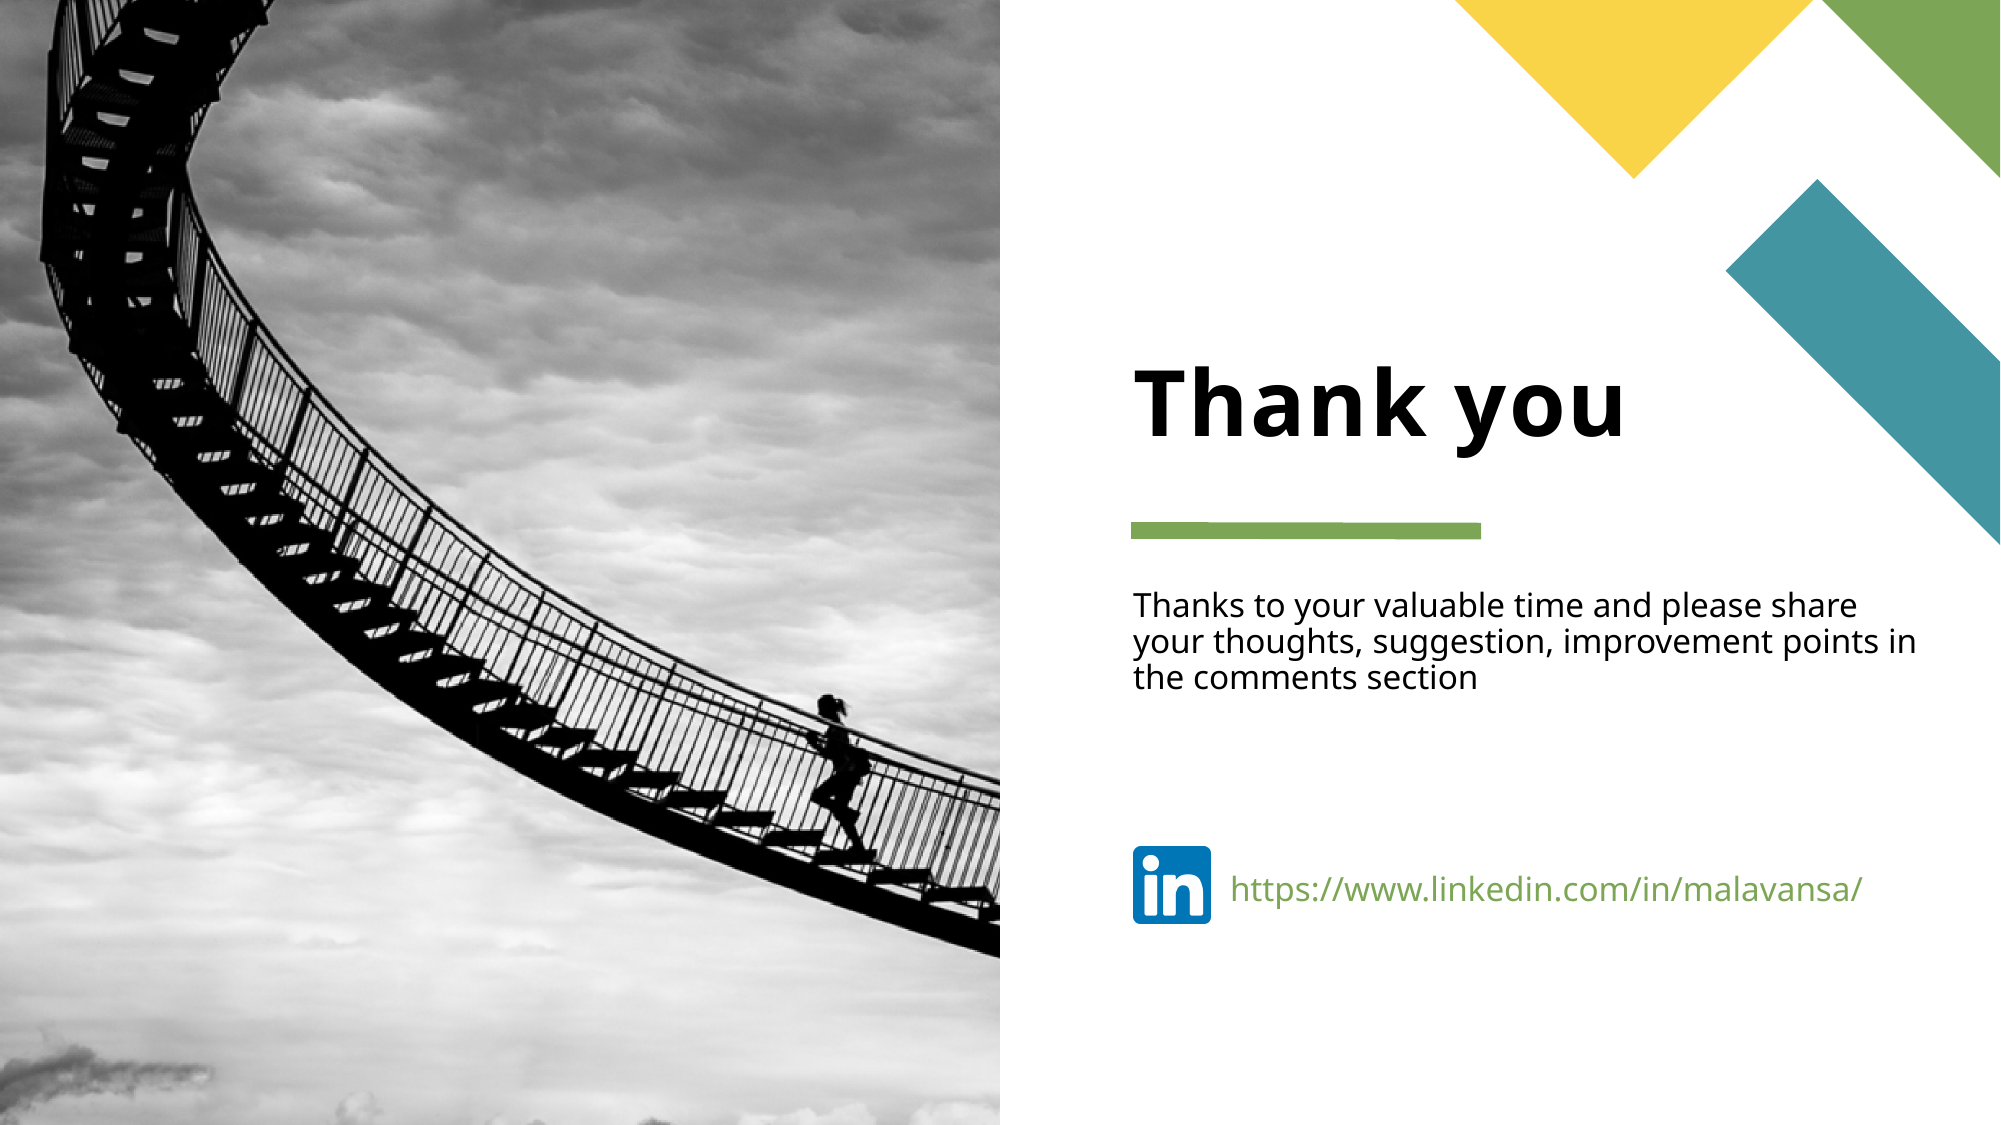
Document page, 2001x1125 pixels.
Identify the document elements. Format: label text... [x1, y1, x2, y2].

list https://www.linkedin.com/in/malavansa/ [1230, 812, 1888, 910]
subtitle Thanks to your valuable time and please share your thoughts, suggestion, improvement points in the comments section [1133, 589, 1938, 763]
picture [0, 0, 1000, 1125]
title Thank you [1133, 356, 1938, 457]
picture [1133, 846, 1211, 924]
